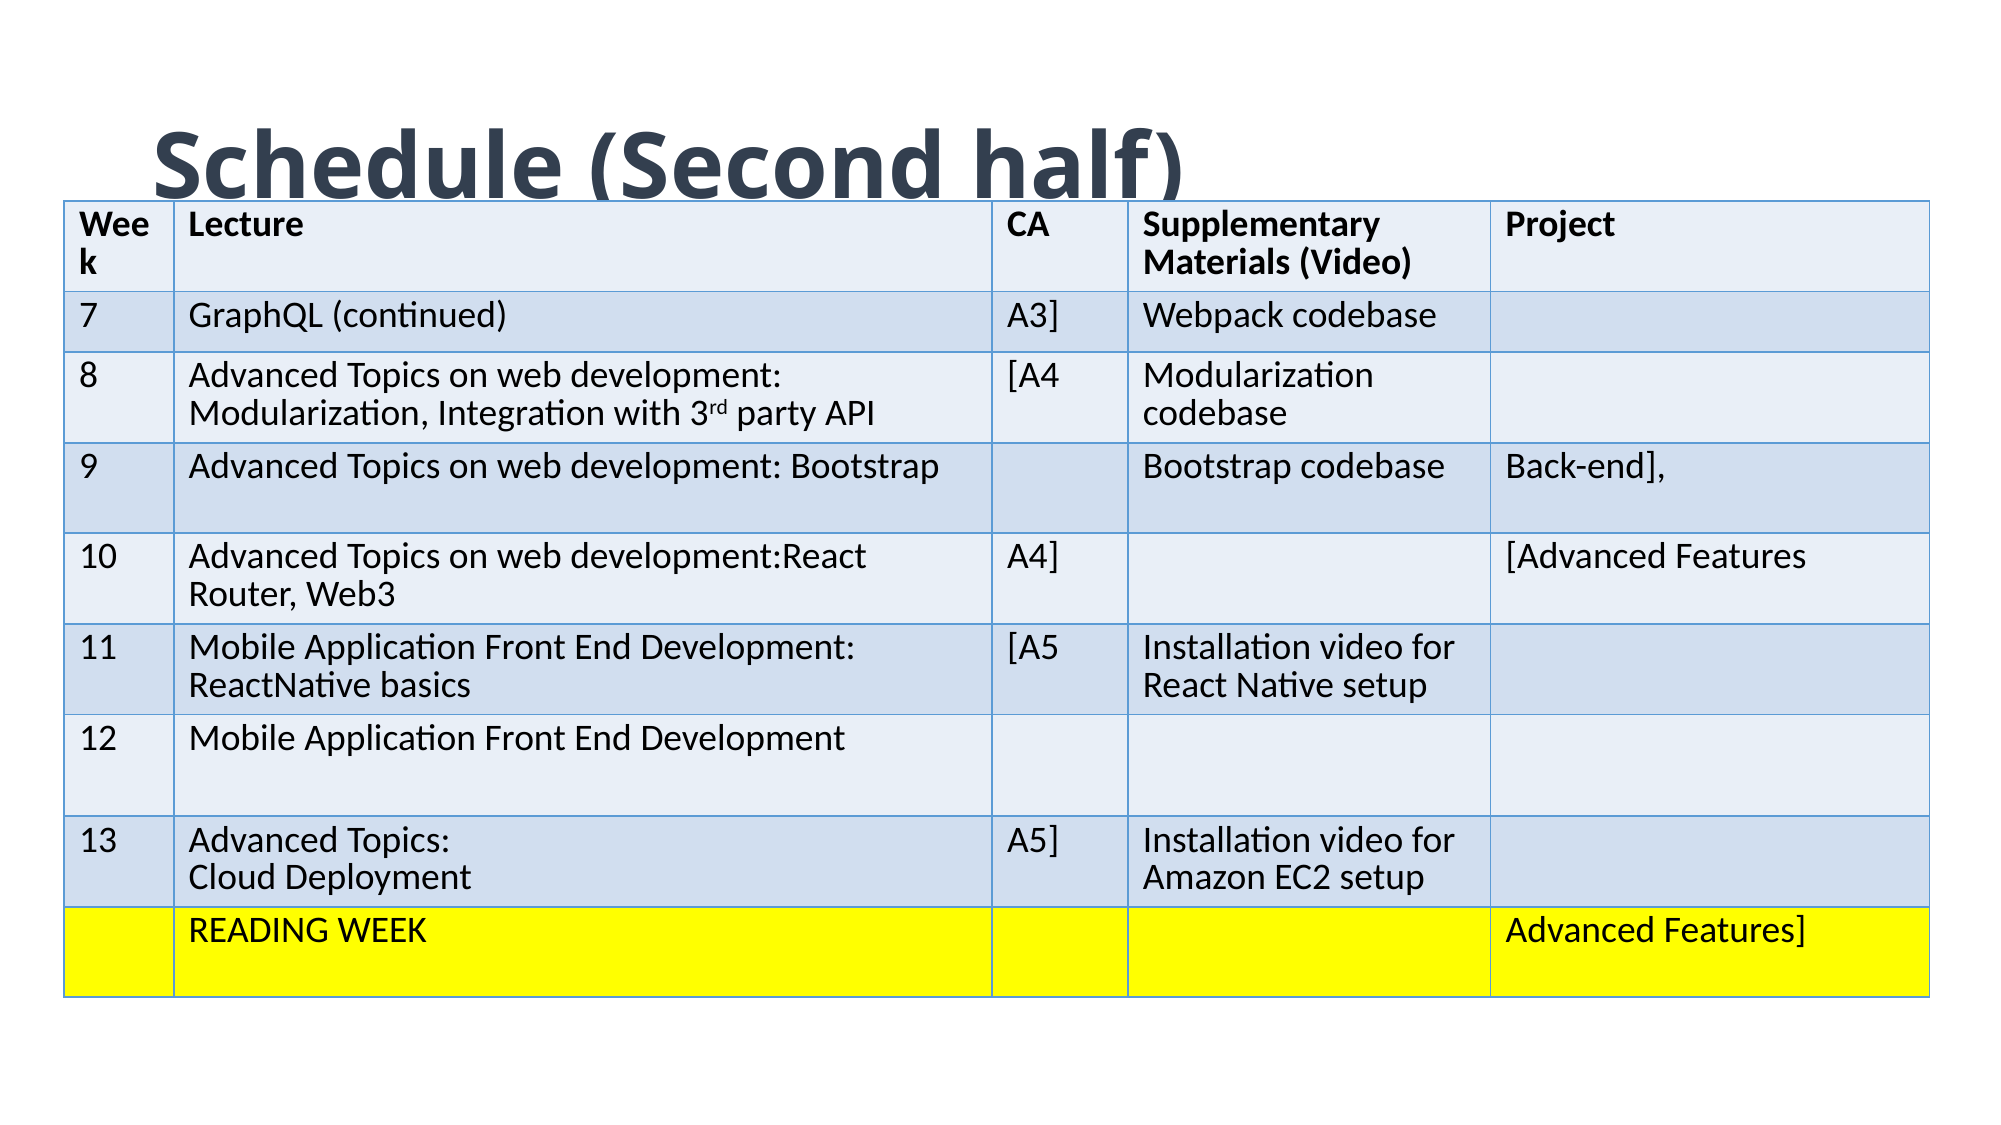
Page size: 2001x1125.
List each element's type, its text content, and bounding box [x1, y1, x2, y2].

table_cell Advanced Topics on web development: Bootstrap [175, 444, 991, 532]
table_header Week [65, 202, 173, 291]
table_cell Advanced Topics on web development: Modularization, Integration with 3rd party API [175, 353, 991, 442]
table_cell GraphQL (continued) [175, 292, 991, 351]
table_cell [1491, 817, 1929, 906]
table_cell [993, 444, 1127, 532]
table_cell [Advanced Features [1491, 534, 1929, 623]
table_cell [1491, 715, 1929, 815]
table_cell A3] [993, 292, 1127, 351]
table_cell [1129, 534, 1490, 623]
table_cell Webpack codebase [1129, 292, 1490, 351]
table_cell [1491, 292, 1929, 351]
table_cell Advanced Features] [1491, 908, 1929, 996]
table_cell 13 [65, 817, 173, 906]
table_cell [65, 908, 173, 996]
table_cell Bootstrap codebase [1129, 444, 1490, 532]
table_cell [1491, 353, 1929, 442]
table_cell [1129, 908, 1490, 996]
table_header Supplementary Materials (Video) [1129, 202, 1490, 291]
table_cell A4] [993, 534, 1127, 623]
table_cell READING WEEK [175, 908, 991, 996]
table_cell [A5 [993, 625, 1127, 714]
table_cell [1129, 715, 1490, 815]
table_cell [1491, 625, 1929, 714]
table_cell 7 [65, 292, 173, 351]
table_header Lecture [175, 202, 991, 291]
table_cell [993, 715, 1127, 815]
table_cell Mobile Application Front End Development: ReactNative basics [175, 625, 991, 714]
table_cell [A4 [993, 353, 1127, 442]
title Schedule (Second half) [137, 59, 1863, 200]
table_cell Back-end], [1491, 444, 1929, 532]
table_header CA [993, 202, 1127, 291]
table_cell A5] [993, 817, 1127, 906]
table_cell Modularization codebase [1129, 353, 1490, 442]
table_cell 12 [65, 715, 173, 815]
table_header Project [1491, 202, 1929, 291]
table_cell Installation video for React Native setup [1129, 625, 1490, 714]
table_cell Advanced Topics on web development:React Router, Web3 [175, 534, 991, 623]
table_cell 11 [65, 625, 173, 714]
table_cell 8 [65, 353, 173, 442]
table_cell [993, 908, 1127, 996]
table_cell Installation video for Amazon EC2 setup [1129, 817, 1490, 906]
table_cell 9 [65, 444, 173, 532]
table_cell Advanced Topics: Cloud Deployment [175, 817, 991, 906]
table_cell Mobile Application Front End Development [175, 715, 991, 815]
table_cell 10 [65, 534, 173, 623]
